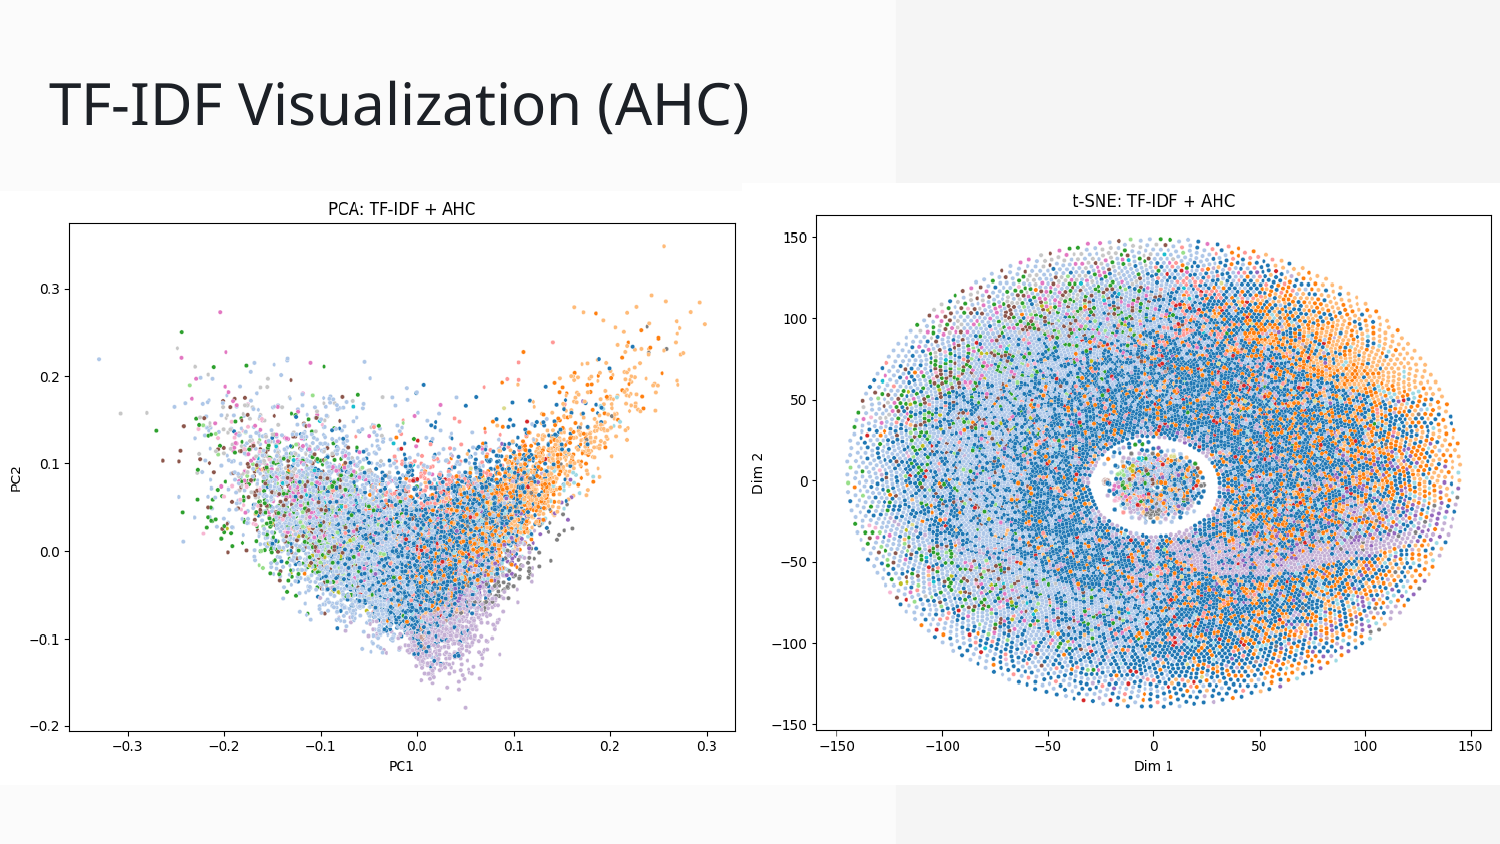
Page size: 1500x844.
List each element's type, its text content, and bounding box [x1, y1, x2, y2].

picture [0, 183, 1500, 785]
title TF-IDF Visualization (AHC) [49, 75, 1262, 189]
